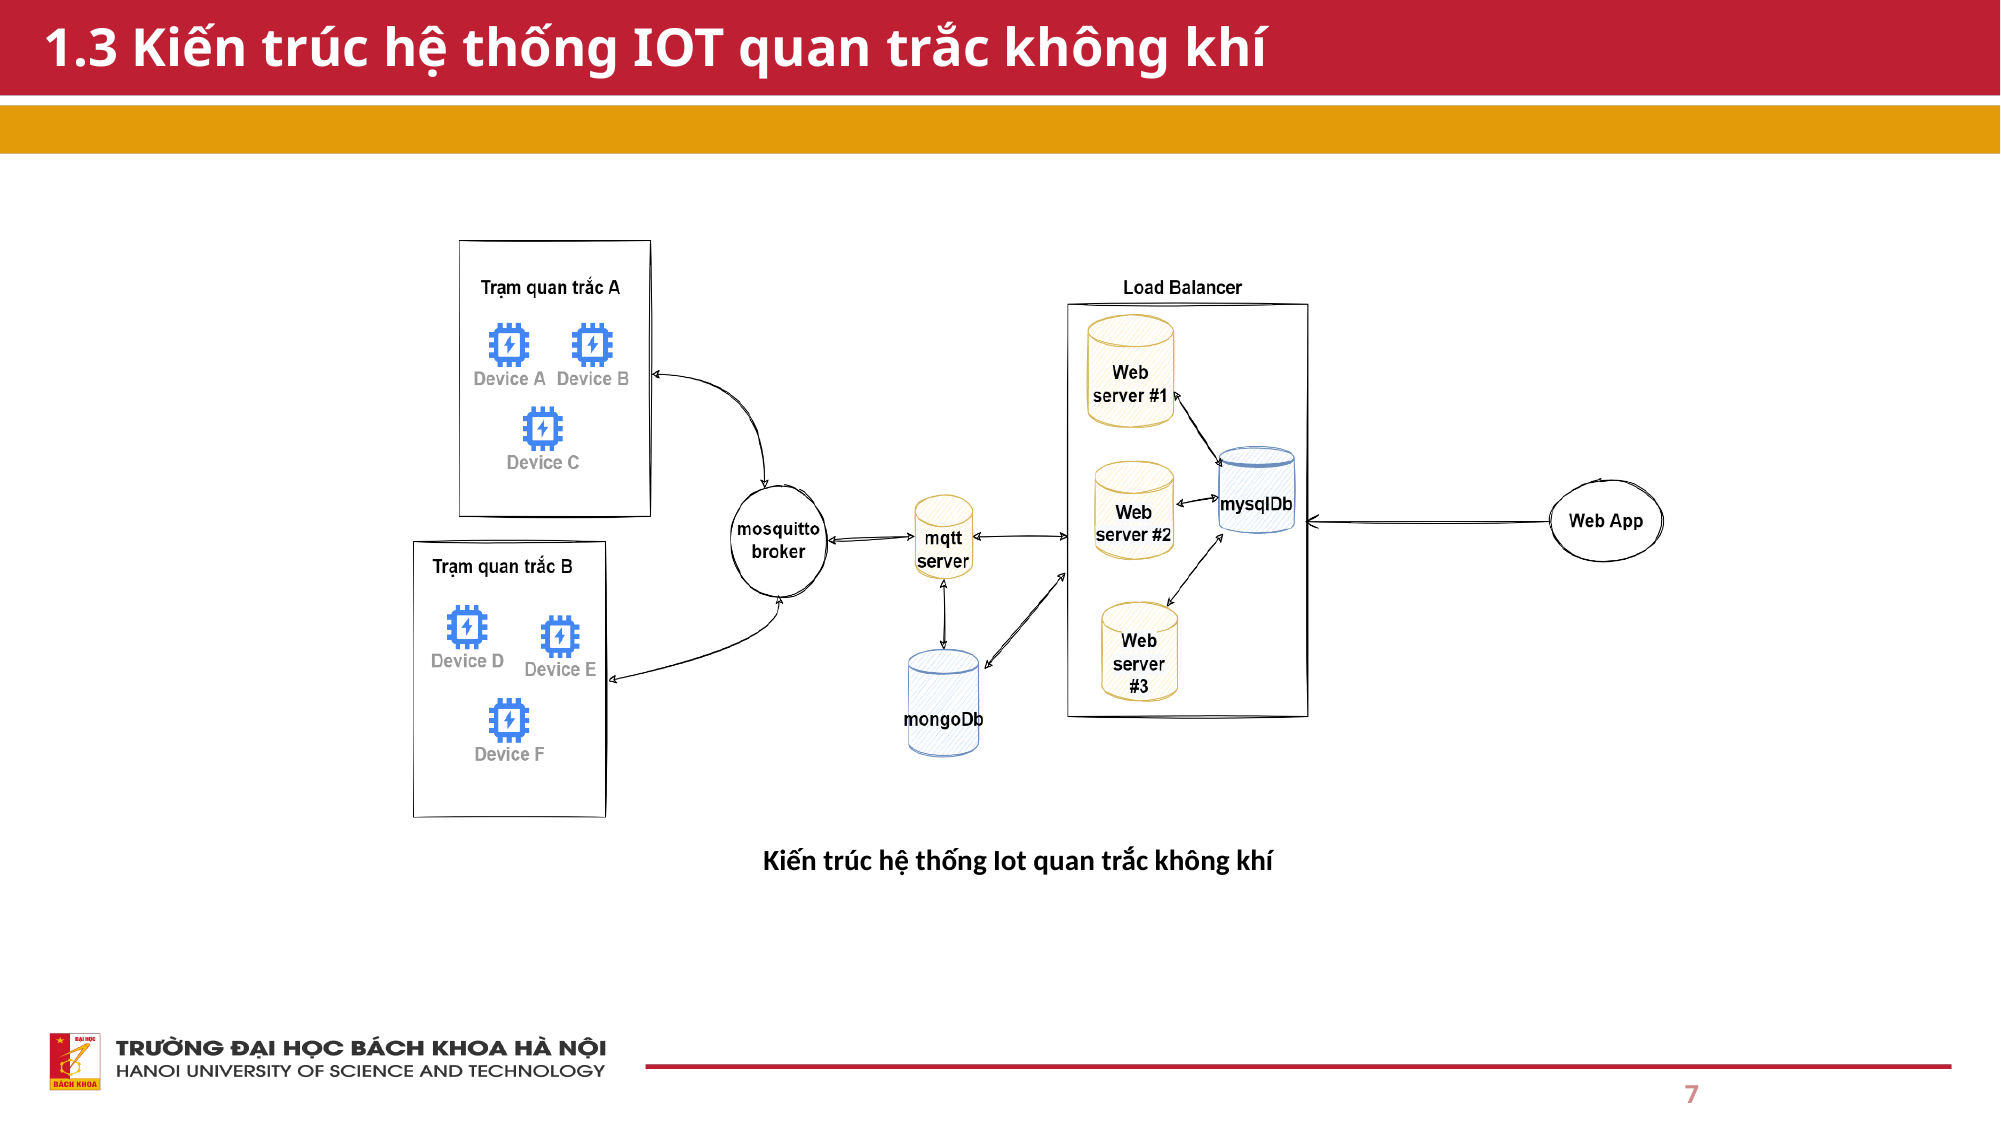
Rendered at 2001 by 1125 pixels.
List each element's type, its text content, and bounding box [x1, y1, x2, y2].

picture [0, 0, 2001, 1125]
slide_number 7 [1376, 1065, 1714, 1125]
title 1.3 Kiến trúc hệ thống IOT quan trắc không khí [28, 13, 1710, 85]
text_box Kiến trúc hệ thống Iot quan trắc không khí [392, 833, 1645, 884]
